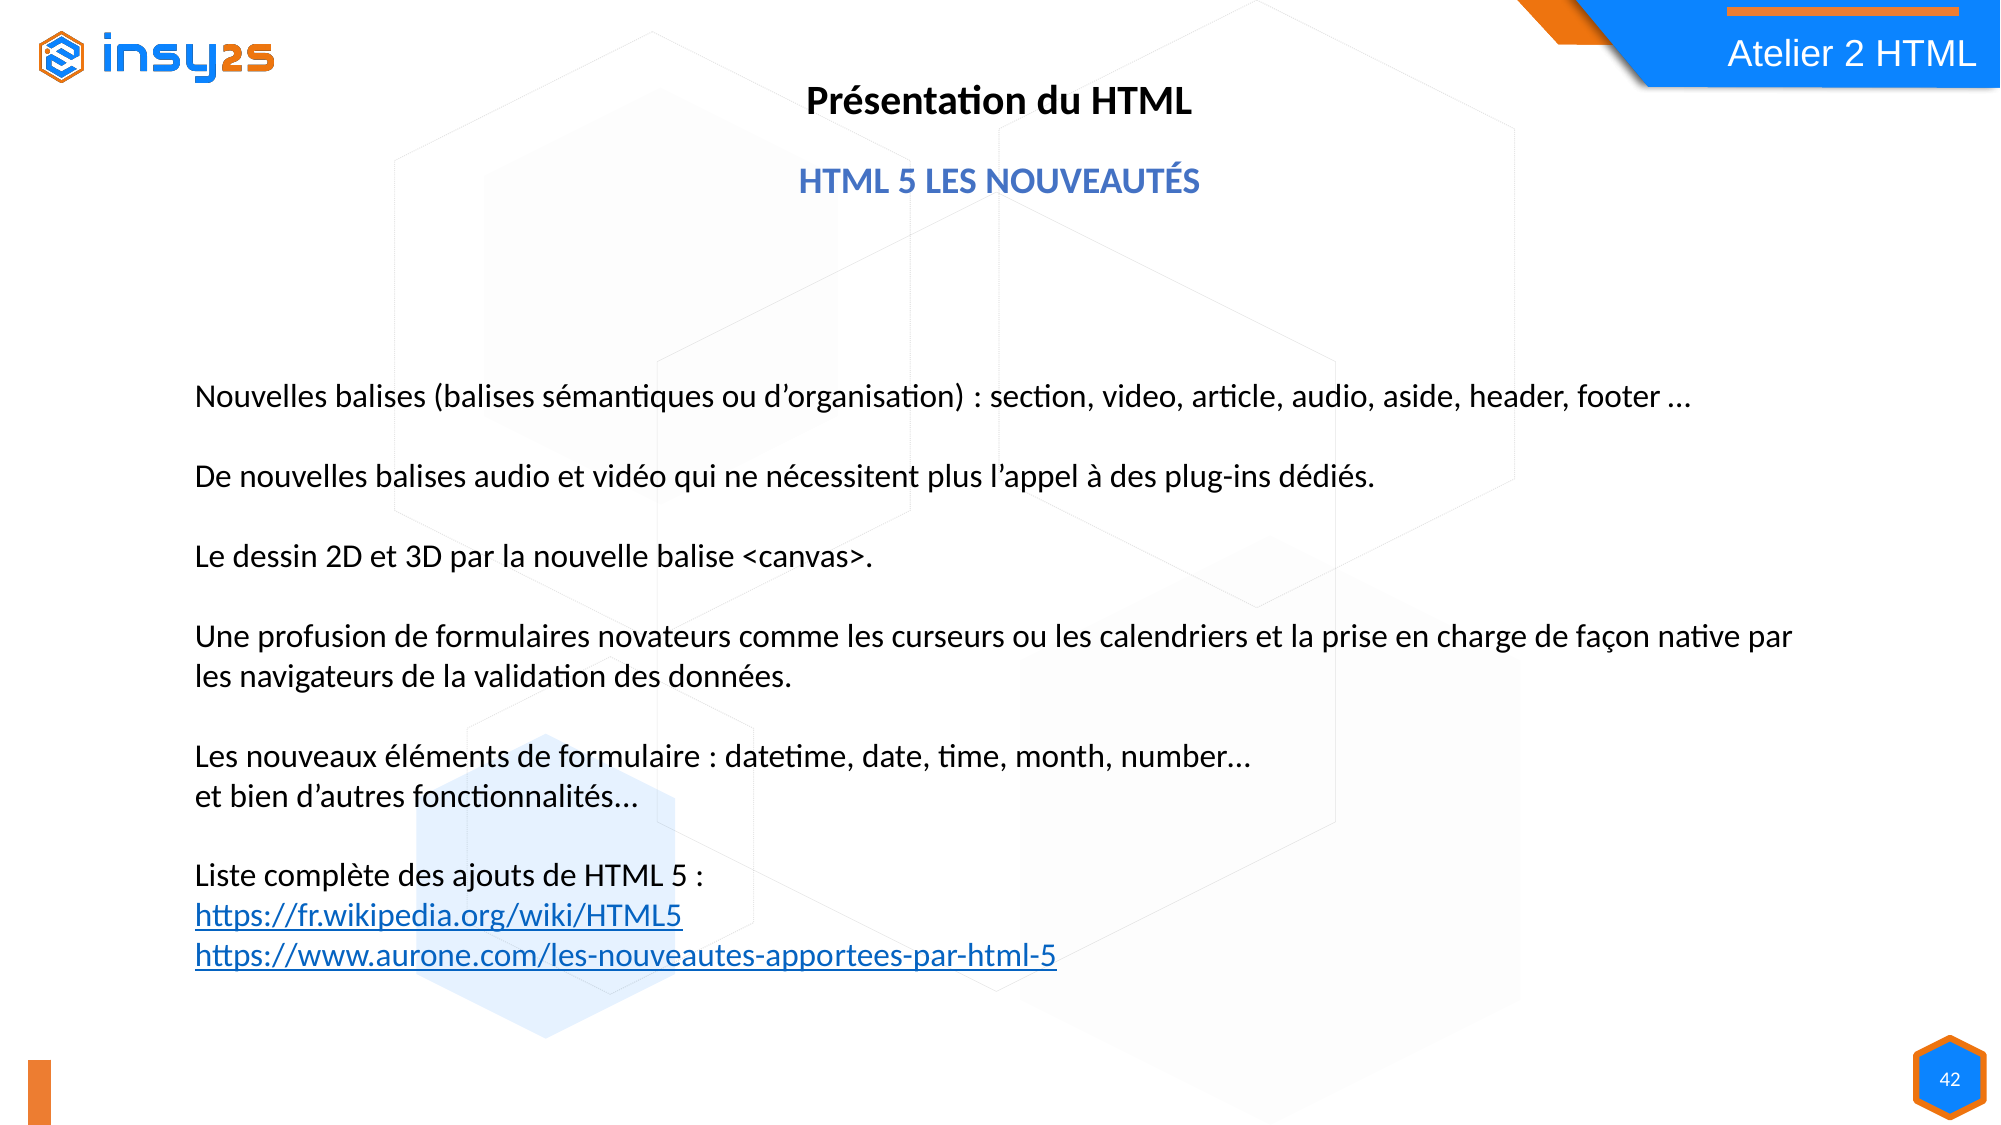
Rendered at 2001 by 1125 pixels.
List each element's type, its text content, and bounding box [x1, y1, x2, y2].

text_box Présentation du HTML [507, 60, 1491, 131]
text_box HTML 5 LES NOUVEAUTÉS [243, 143, 1756, 209]
slide_number 42 [1916, 1053, 1984, 1104]
text_box Atelier 2 HTML [1712, 88, 2000, 98]
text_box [1514, 0, 2000, 88]
picture [39, 31, 274, 83]
text_box Nouvelles balises (balises sémantiques ou d’organisation) : section, video, article, audio, aside, header, footer … De nouvelles balises audio et vidéo qui ne nécessitent plus l’appel à des plug-ins dédiés. Le dessin 2D et 3D par la nouvelle balise <canvas>. Une profusion de formulaires novateurs comme les curseurs ou les calendriers et la prise en charge de façon native par les navigateurs de la validation des données. Les nouveaux éléments de formulaire : datetime, date, time, month, number… et bien d’autres fonctionnalités... Liste complète des ajouts de HTML 5 : https://fr.wikipedia.org/wiki/HTML5 https://www.aurone.com/les-nouveautes-apportees-par-html-5 [179, 327, 1835, 981]
